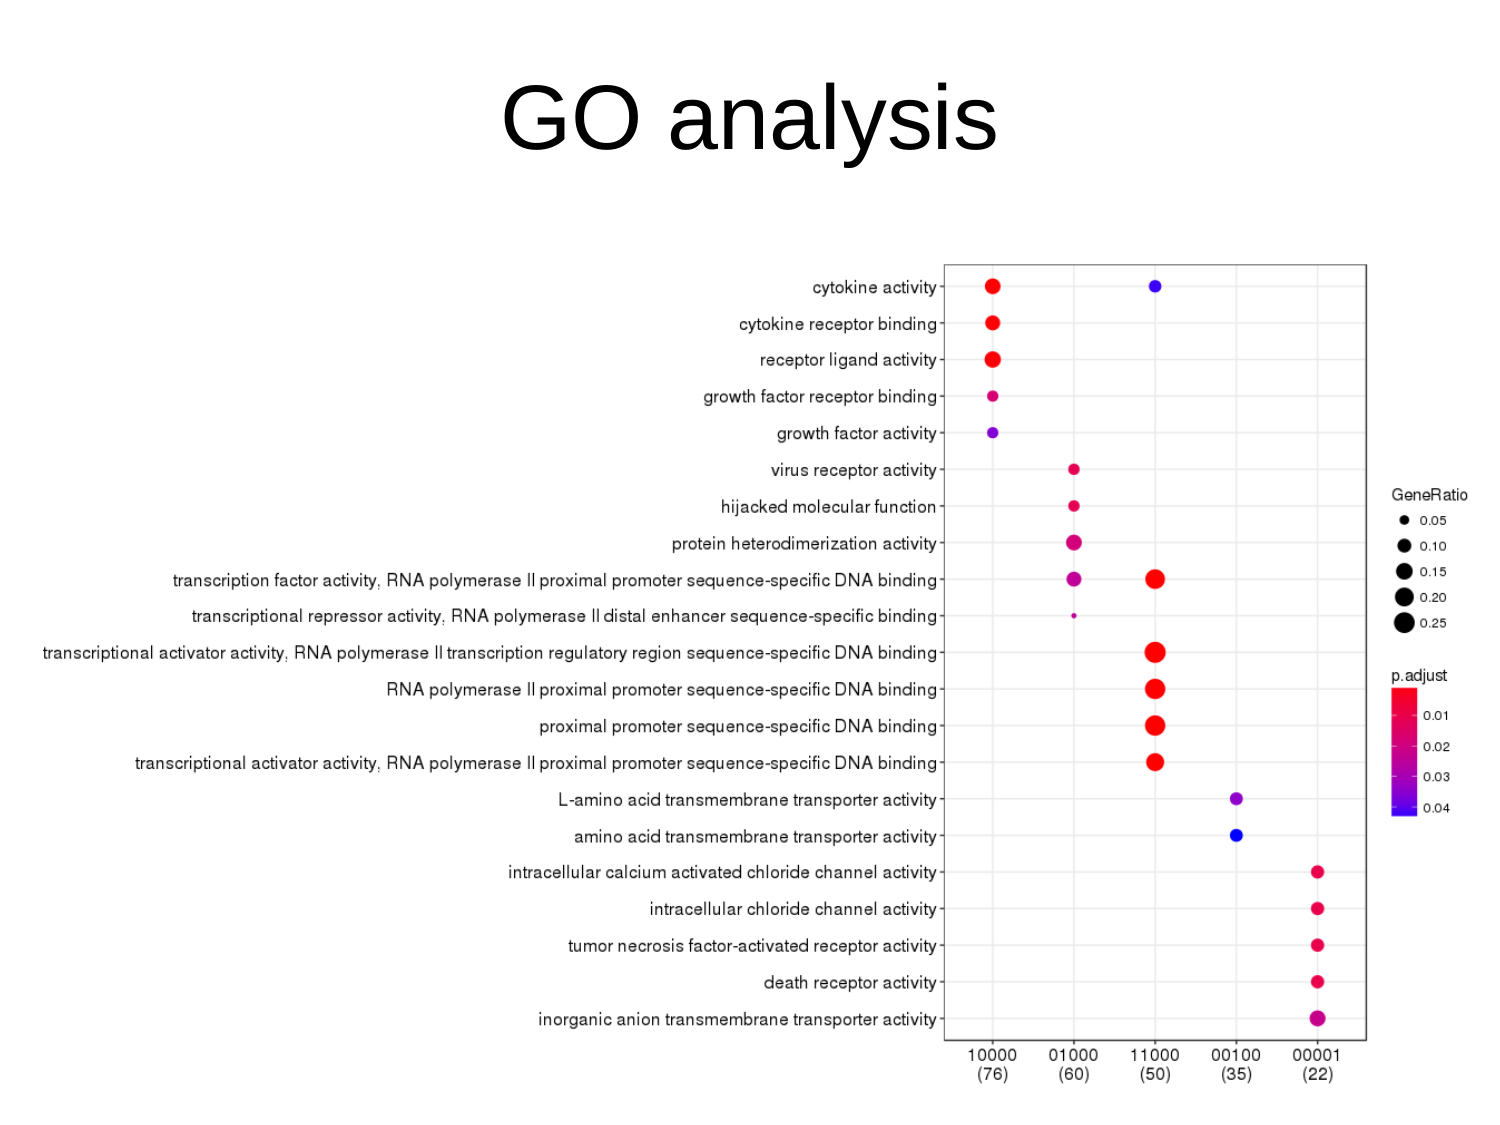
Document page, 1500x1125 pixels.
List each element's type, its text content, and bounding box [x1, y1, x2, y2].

title GO analysis [74, 44, 1426, 182]
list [13, 232, 1485, 1110]
